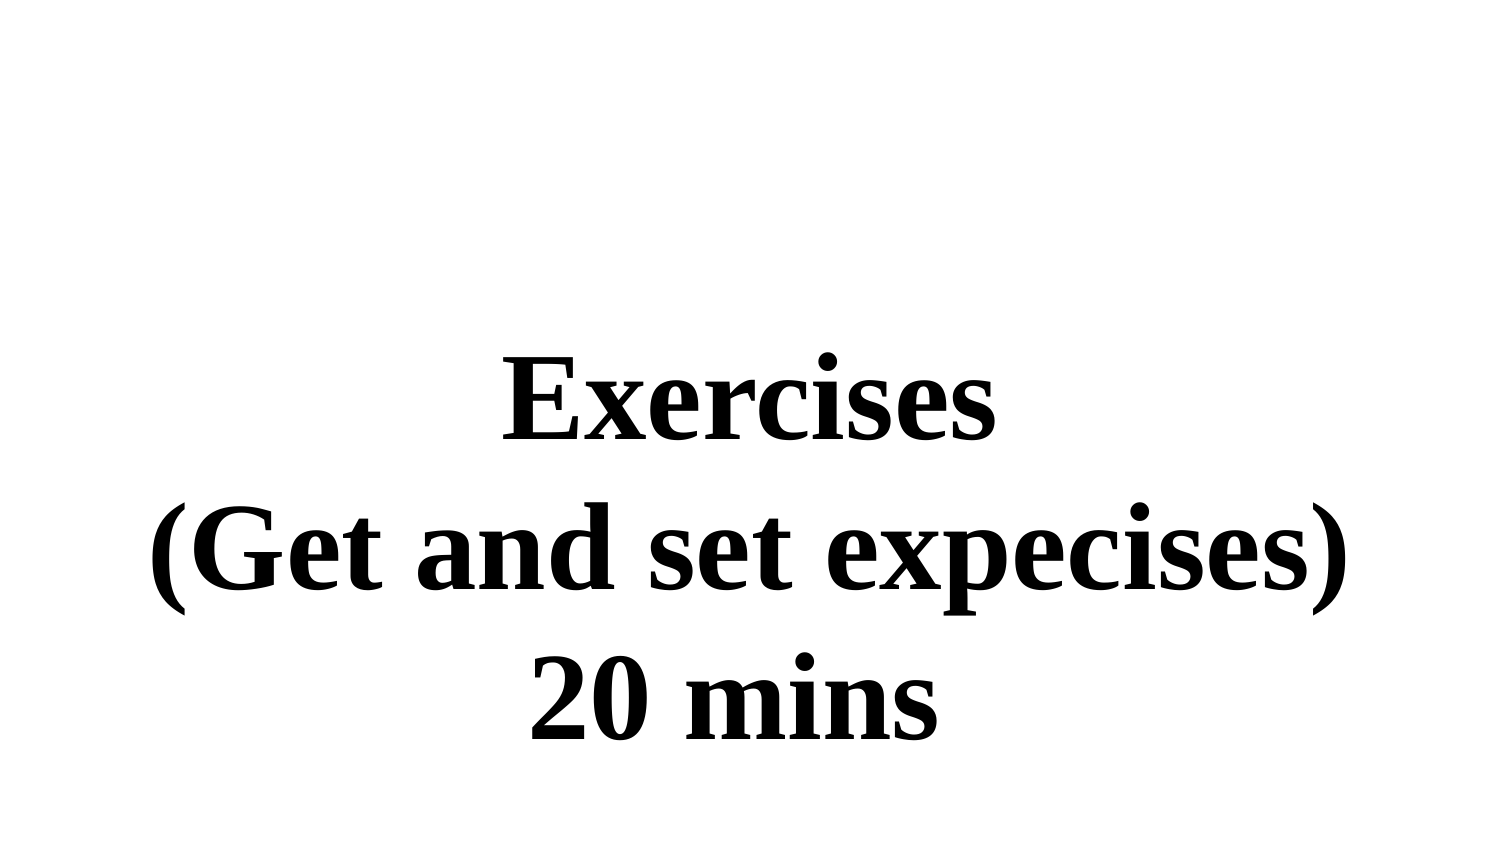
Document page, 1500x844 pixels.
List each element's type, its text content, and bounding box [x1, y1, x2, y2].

list Exercises (Get and set expecises) 20 mins [51, 299, 1449, 505]
